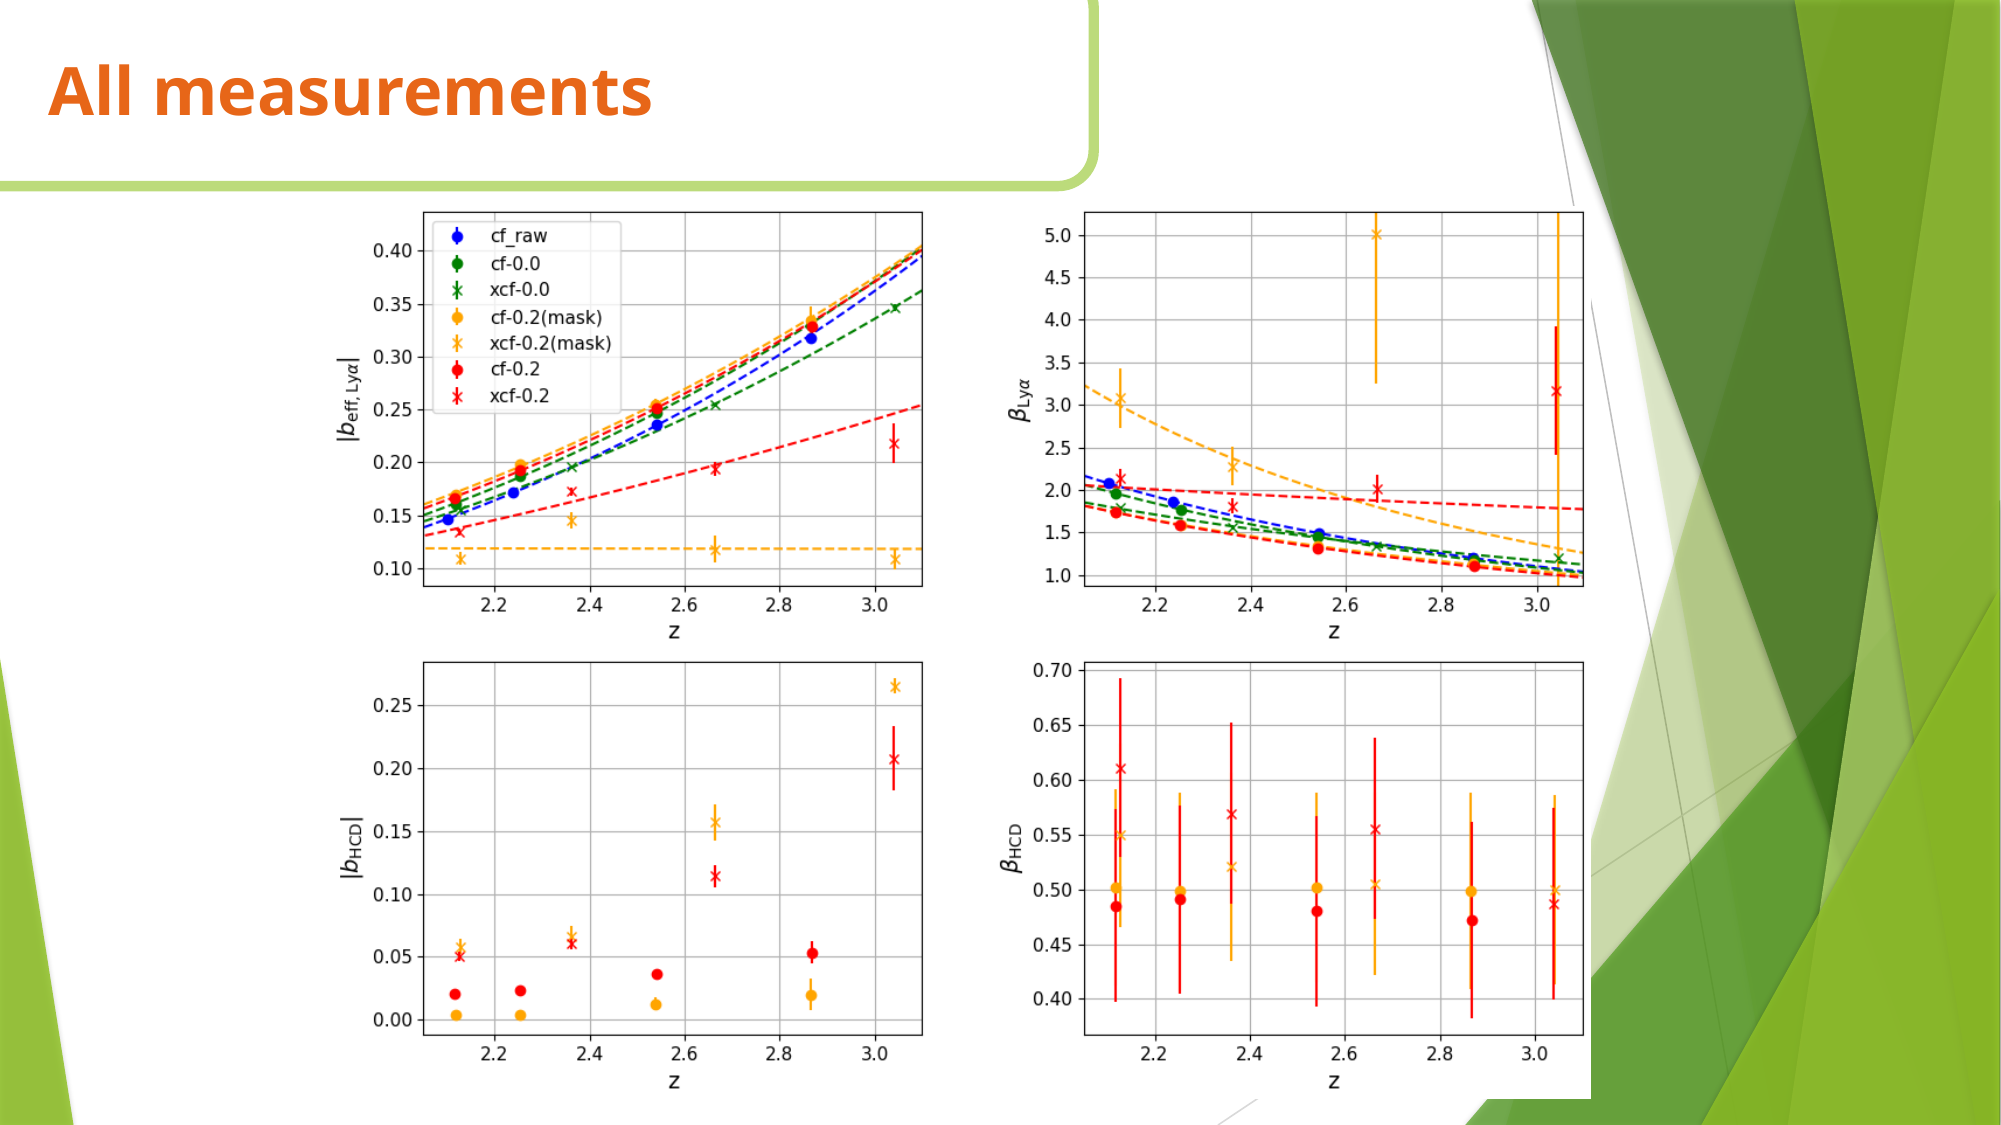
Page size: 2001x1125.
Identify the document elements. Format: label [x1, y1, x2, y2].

text_box [0, 0, 1096, 188]
picture [332, 206, 1591, 1099]
